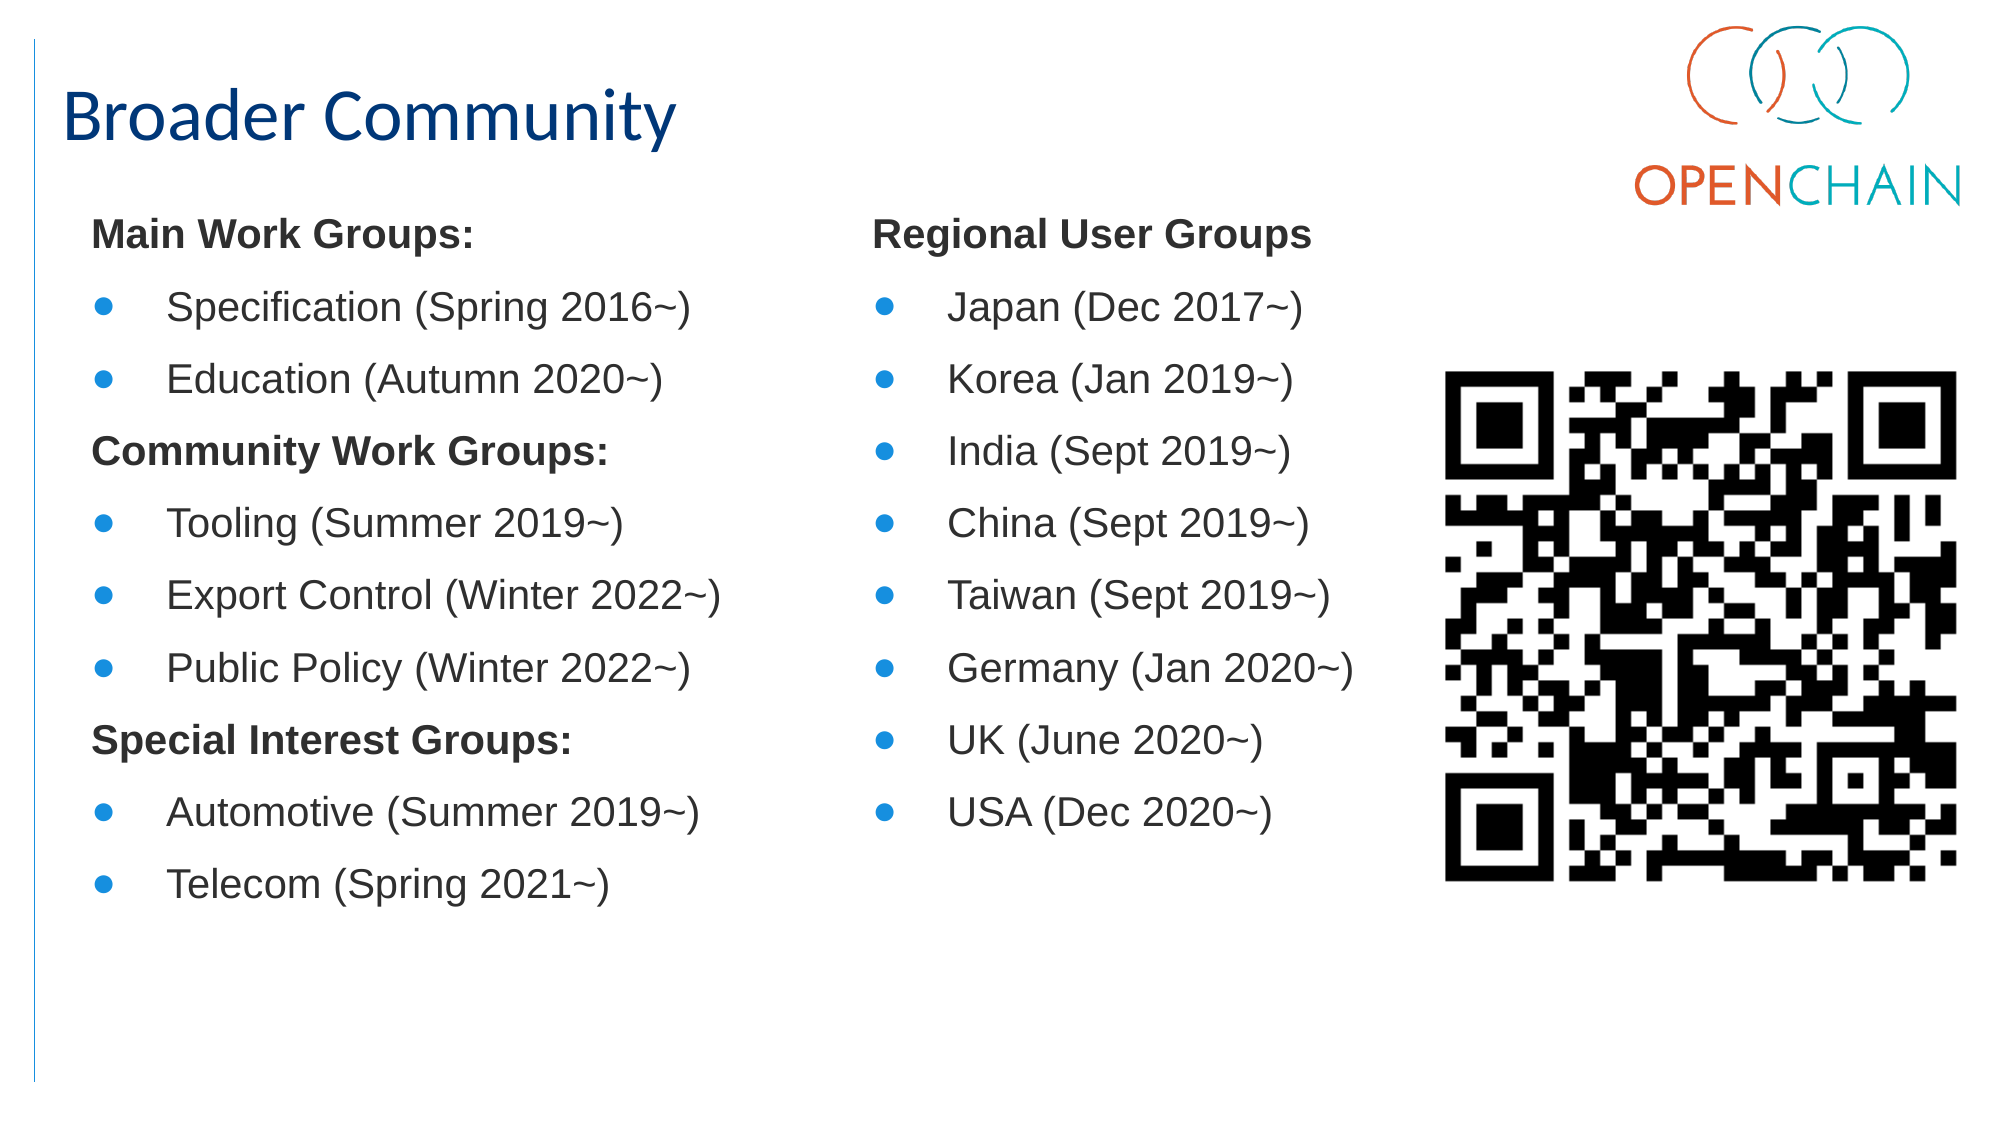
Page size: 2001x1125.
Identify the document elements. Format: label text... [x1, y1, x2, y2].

text_box Regional User Groups Japan (Dec 2017~) Korea (Jan 2019~) India (Sept 2019~) China (Sept 2019~) Taiwan (Sept 2019~) Germany (Jan 2020~) UK (June 2020~) USA (Dec 2020~) [832, 192, 1453, 968]
title Broader Community [51, 39, 1689, 193]
picture [1628, 19, 1966, 213]
list Main Work Groups: Specification (Spring 2016~) Education (Autumn 2020~) Community Work Groups: Tooling (Summer 2019~) Export Control (Winter 2022~) Public Policy (Winter 2022~) Special Interest Groups: Automotive (Summer 2019~) Telecom (Spring 2021~) [51, 192, 833, 989]
picture [1444, 369, 1960, 886]
